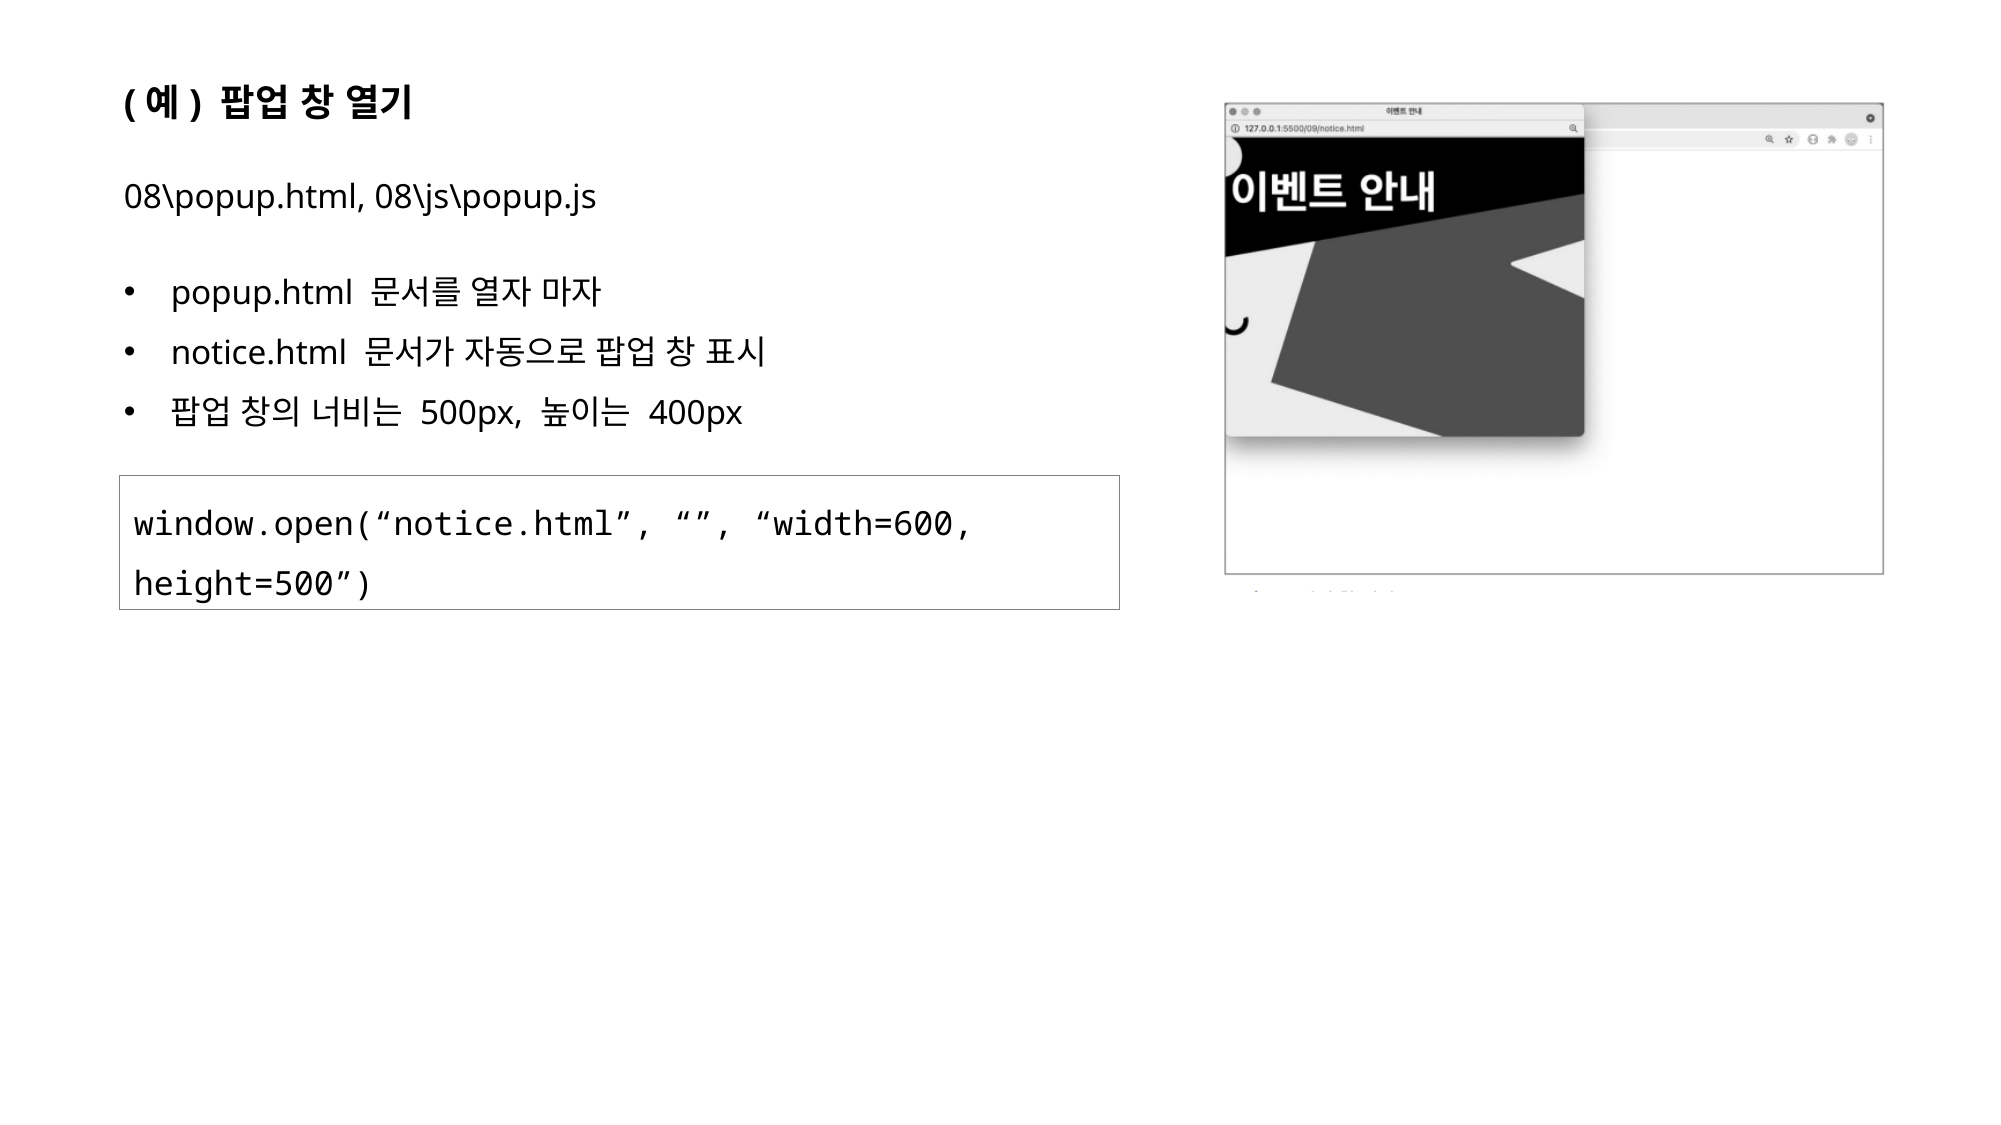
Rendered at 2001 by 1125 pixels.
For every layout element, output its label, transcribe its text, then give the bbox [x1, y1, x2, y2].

text_box window.open(“notice.html”, “”, “width=600, height=500”) [119, 475, 1120, 610]
text_box (예) 팝업 창 열기 [109, 71, 889, 131]
picture [1213, 86, 1915, 592]
text_box popup.html 문서를 열자 마자 notice.html 문서가 자동으로 팝업 창 표시 팝업 창의 너비는 500px, 높이는 400px [109, 244, 1060, 439]
text_box 08\popup.html, 08\js\popup.js [109, 167, 889, 223]
